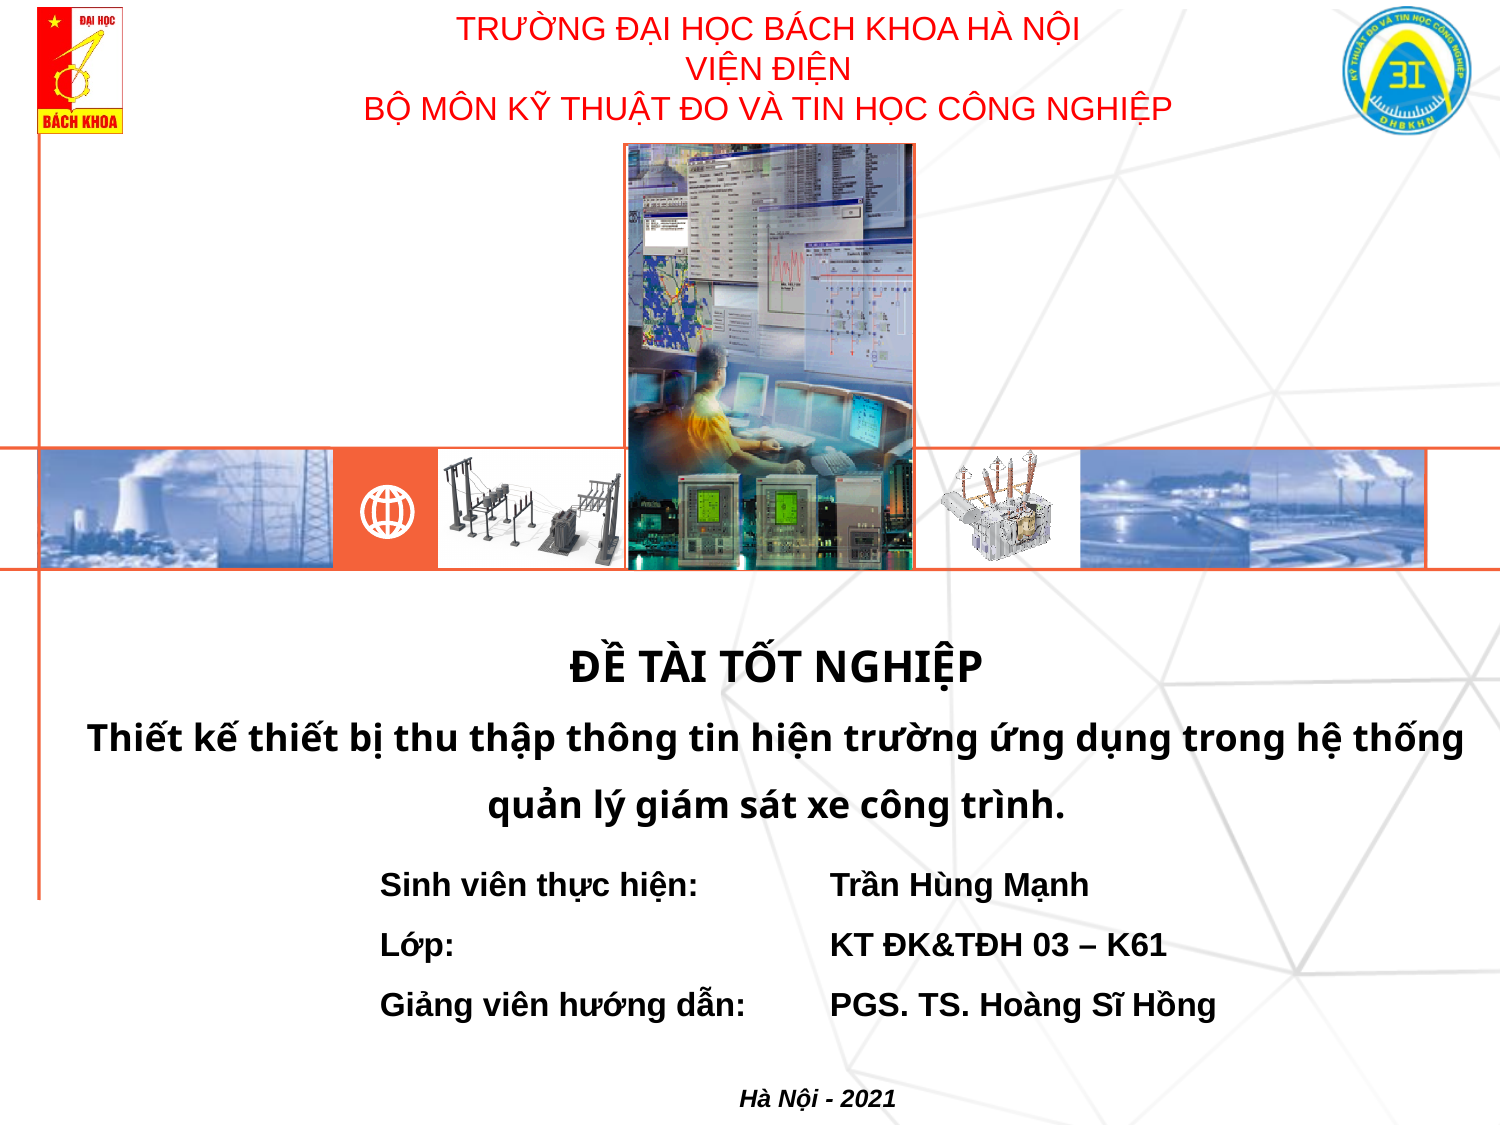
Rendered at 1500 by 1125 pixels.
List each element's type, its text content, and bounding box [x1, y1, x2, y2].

picture [817, 873, 1500, 1125]
picture [37, 7, 123, 134]
title ĐỀ TÀI TỐT NGHIỆP Thiết kế thiết bị thu thập thông tin hiện trường ứng dụng trong hệ thống quản lý giám sát xe công trình. [821, 604, 1500, 873]
picture [720, 5, 1500, 604]
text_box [0, 207, 817, 1125]
text_box Sinh viên thực hiện: Trần Hùng Mạnh Lớp: KT ĐK&TĐH 03 – K61 Giảng viên hướng dẫn: PGS. TS. Hoàng Sĩ Hồng Hà Nội - 2021 [821, 835, 1272, 1045]
